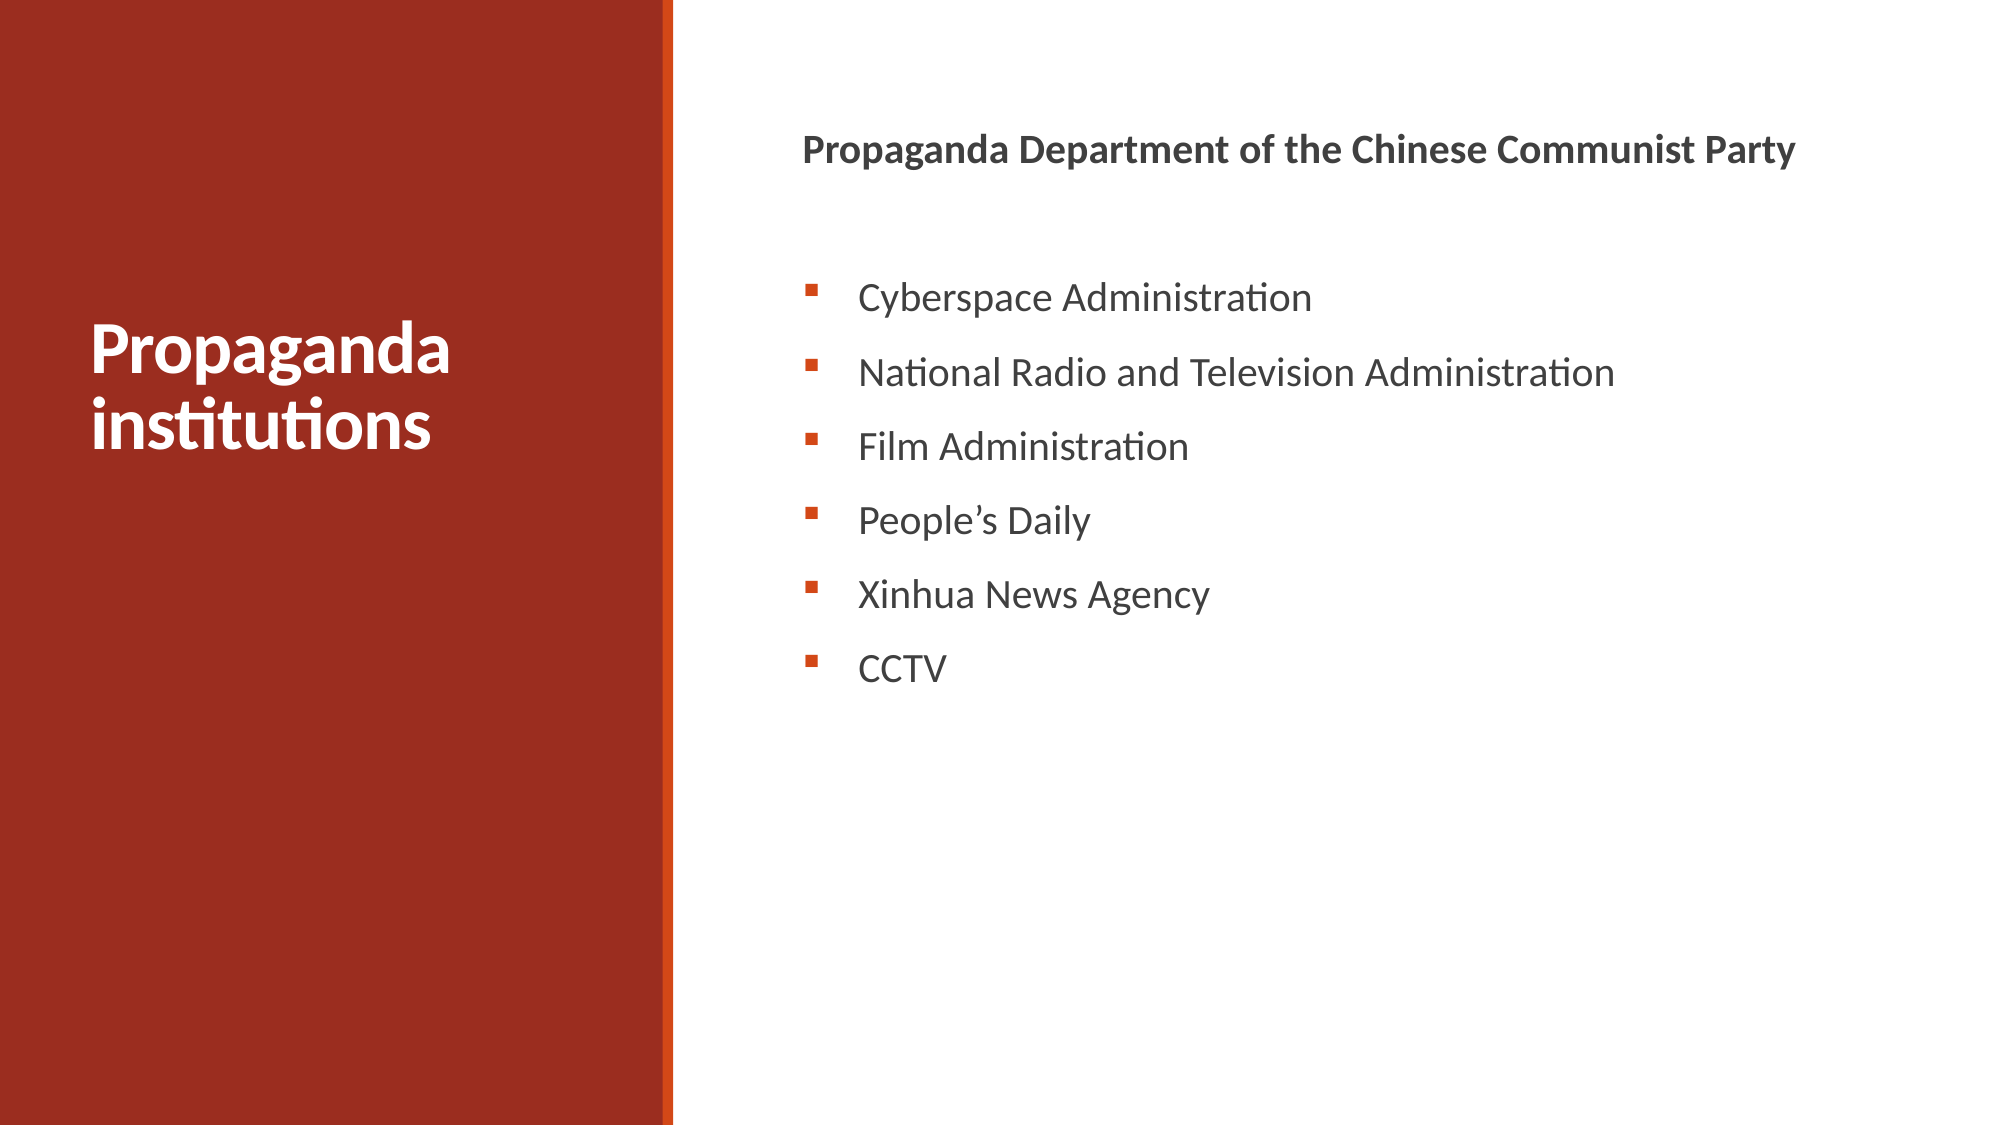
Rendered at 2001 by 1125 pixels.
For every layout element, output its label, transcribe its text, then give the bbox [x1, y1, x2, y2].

title Propaganda institutions [75, 97, 600, 473]
list Propaganda Department of the Chinese Communist Party Cyberspace Administration National Radio and Television Administration Film Administration People’s Daily Xinhua News Agency CCTV [787, 120, 1853, 983]
